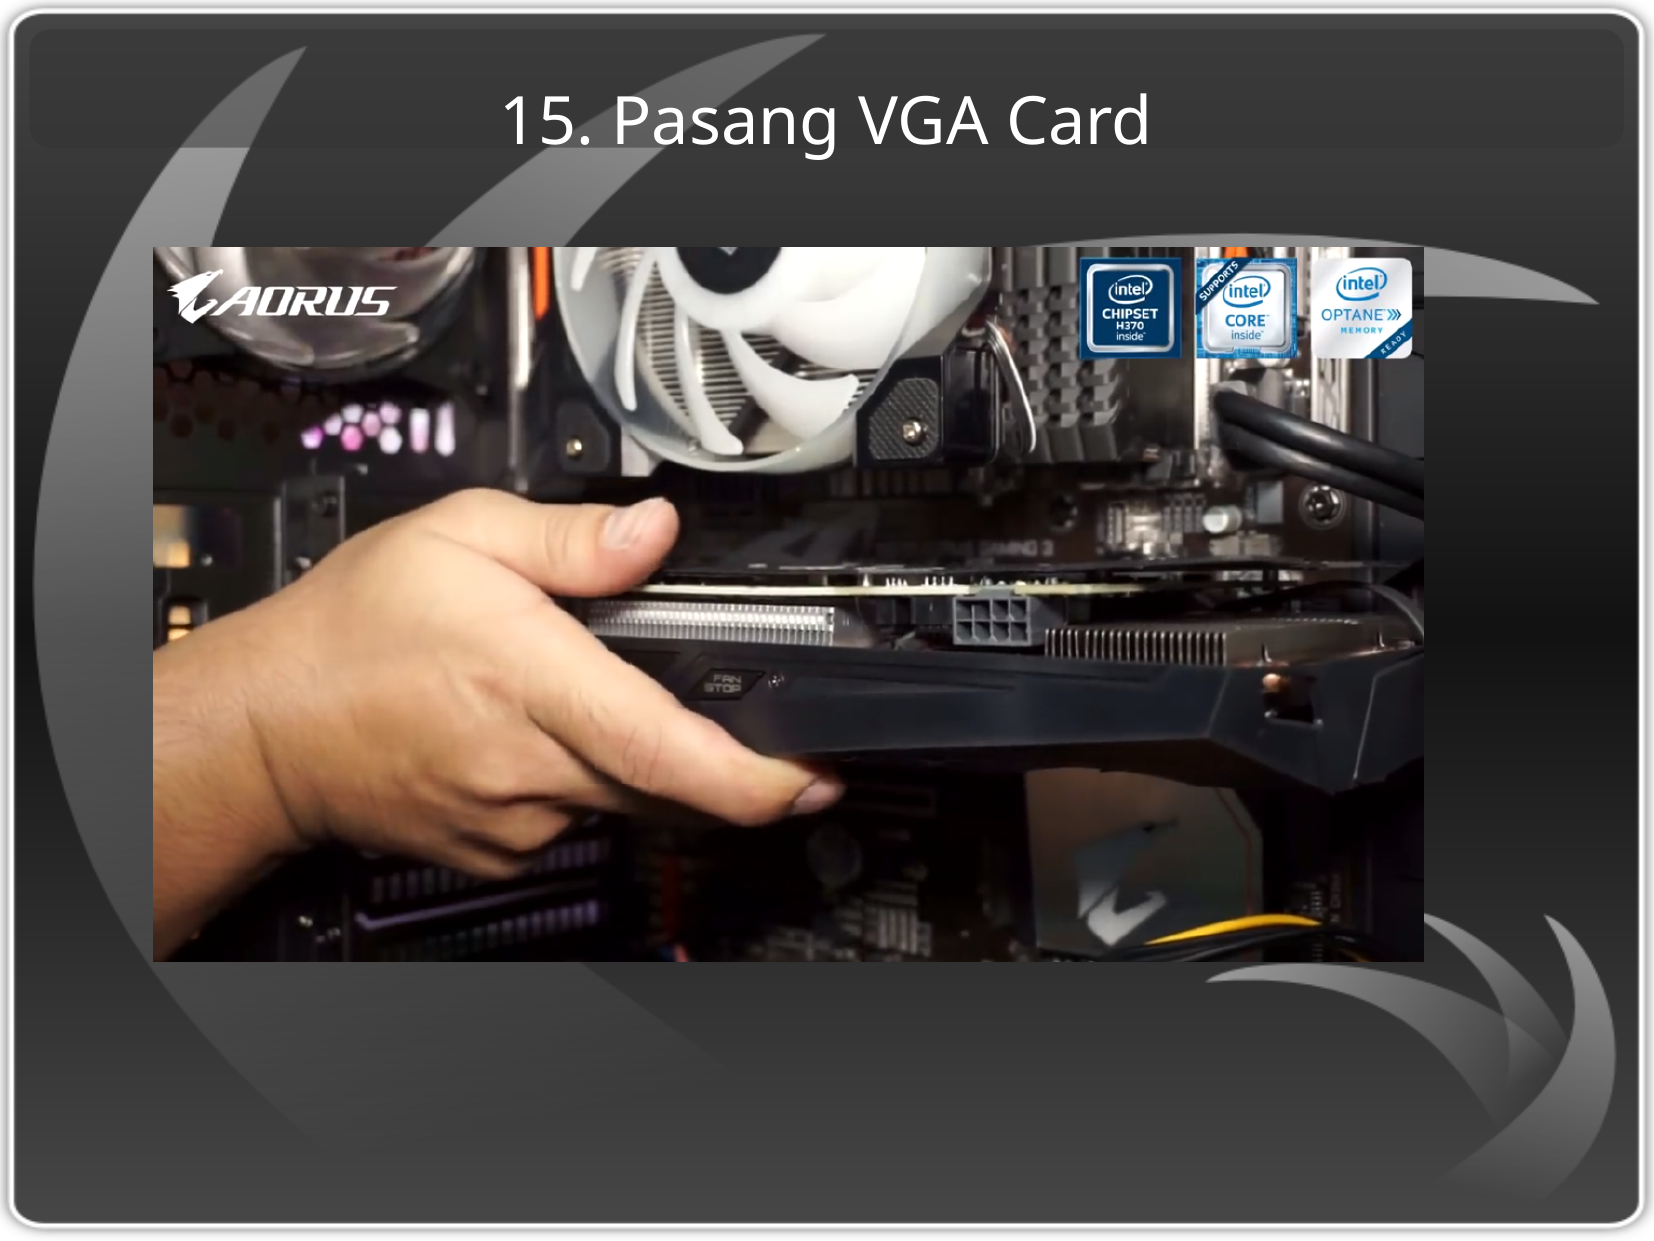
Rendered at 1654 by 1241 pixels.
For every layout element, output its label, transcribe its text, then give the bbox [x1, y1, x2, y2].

picture [0, 0, 1654, 1241]
text_box 15. Pasang VGA Card [29, 29, 1624, 207]
